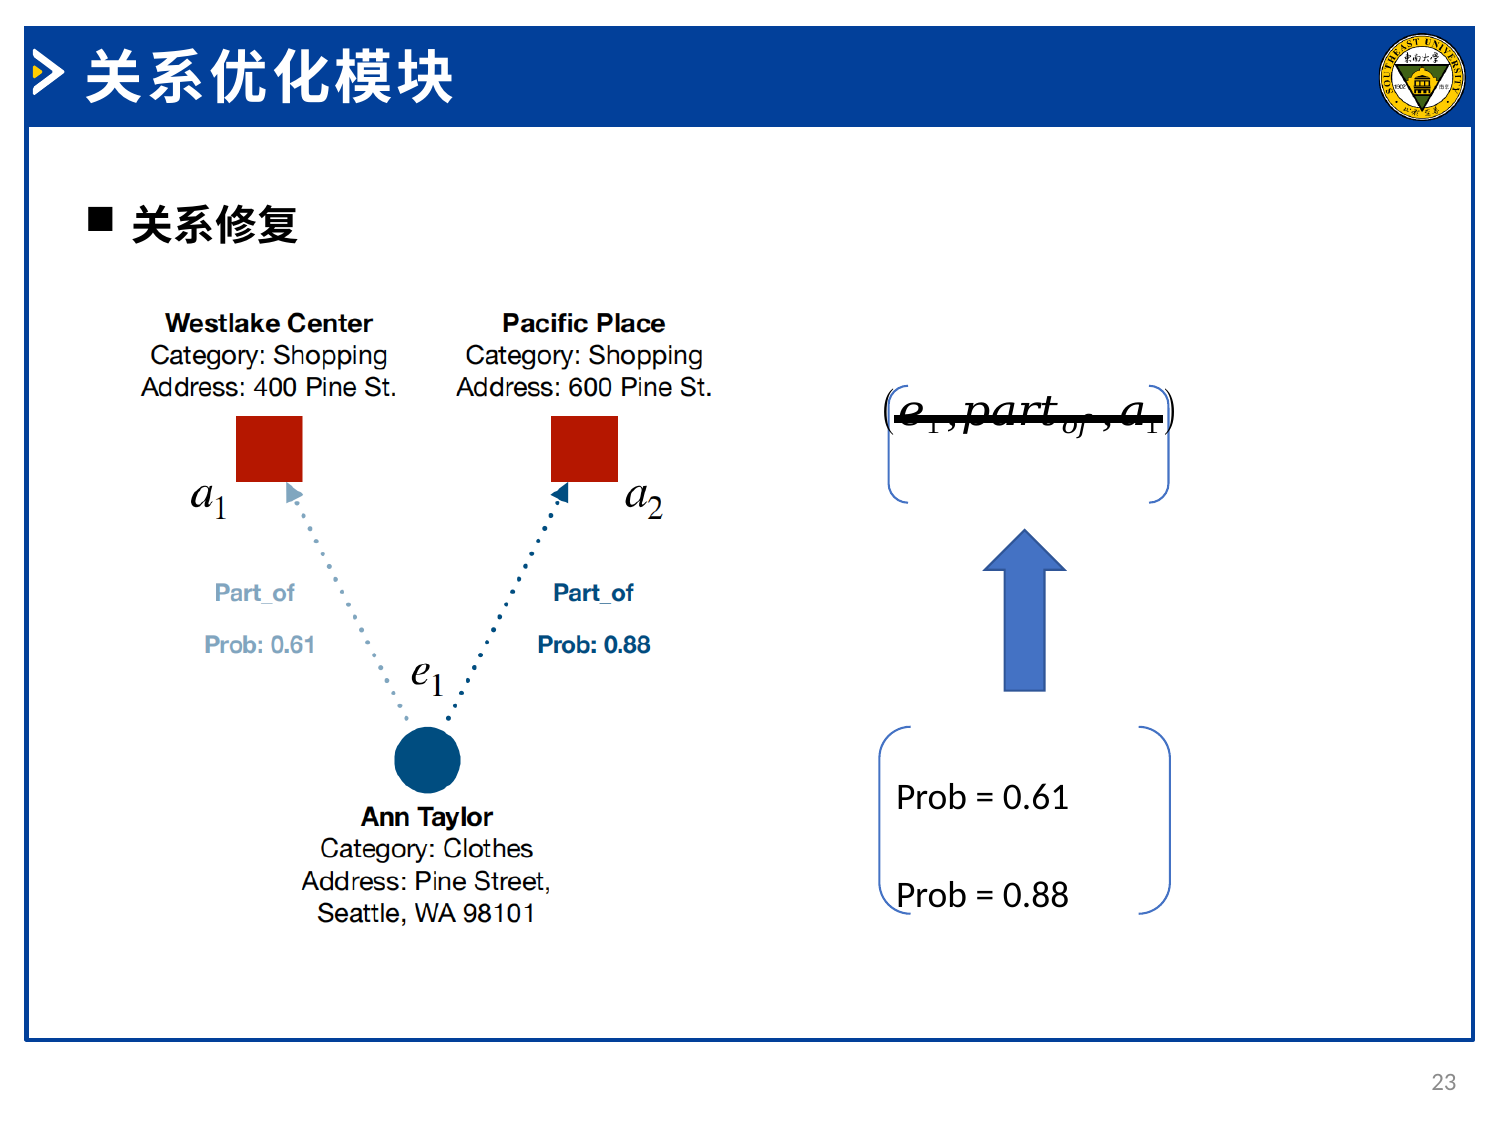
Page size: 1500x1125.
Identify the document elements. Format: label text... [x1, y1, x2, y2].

text_box [894, 415, 1163, 423]
text_box [887, 384, 1170, 504]
text_box 关系修复 [70, 166, 314, 257]
text_box 关系优化模块 [70, 32, 1169, 118]
picture [1378, 33, 1467, 121]
text_box [878, 725, 1171, 915]
slide_number 23 [1382, 1051, 1472, 1111]
text_box [982, 528, 1067, 692]
picture [139, 309, 712, 928]
